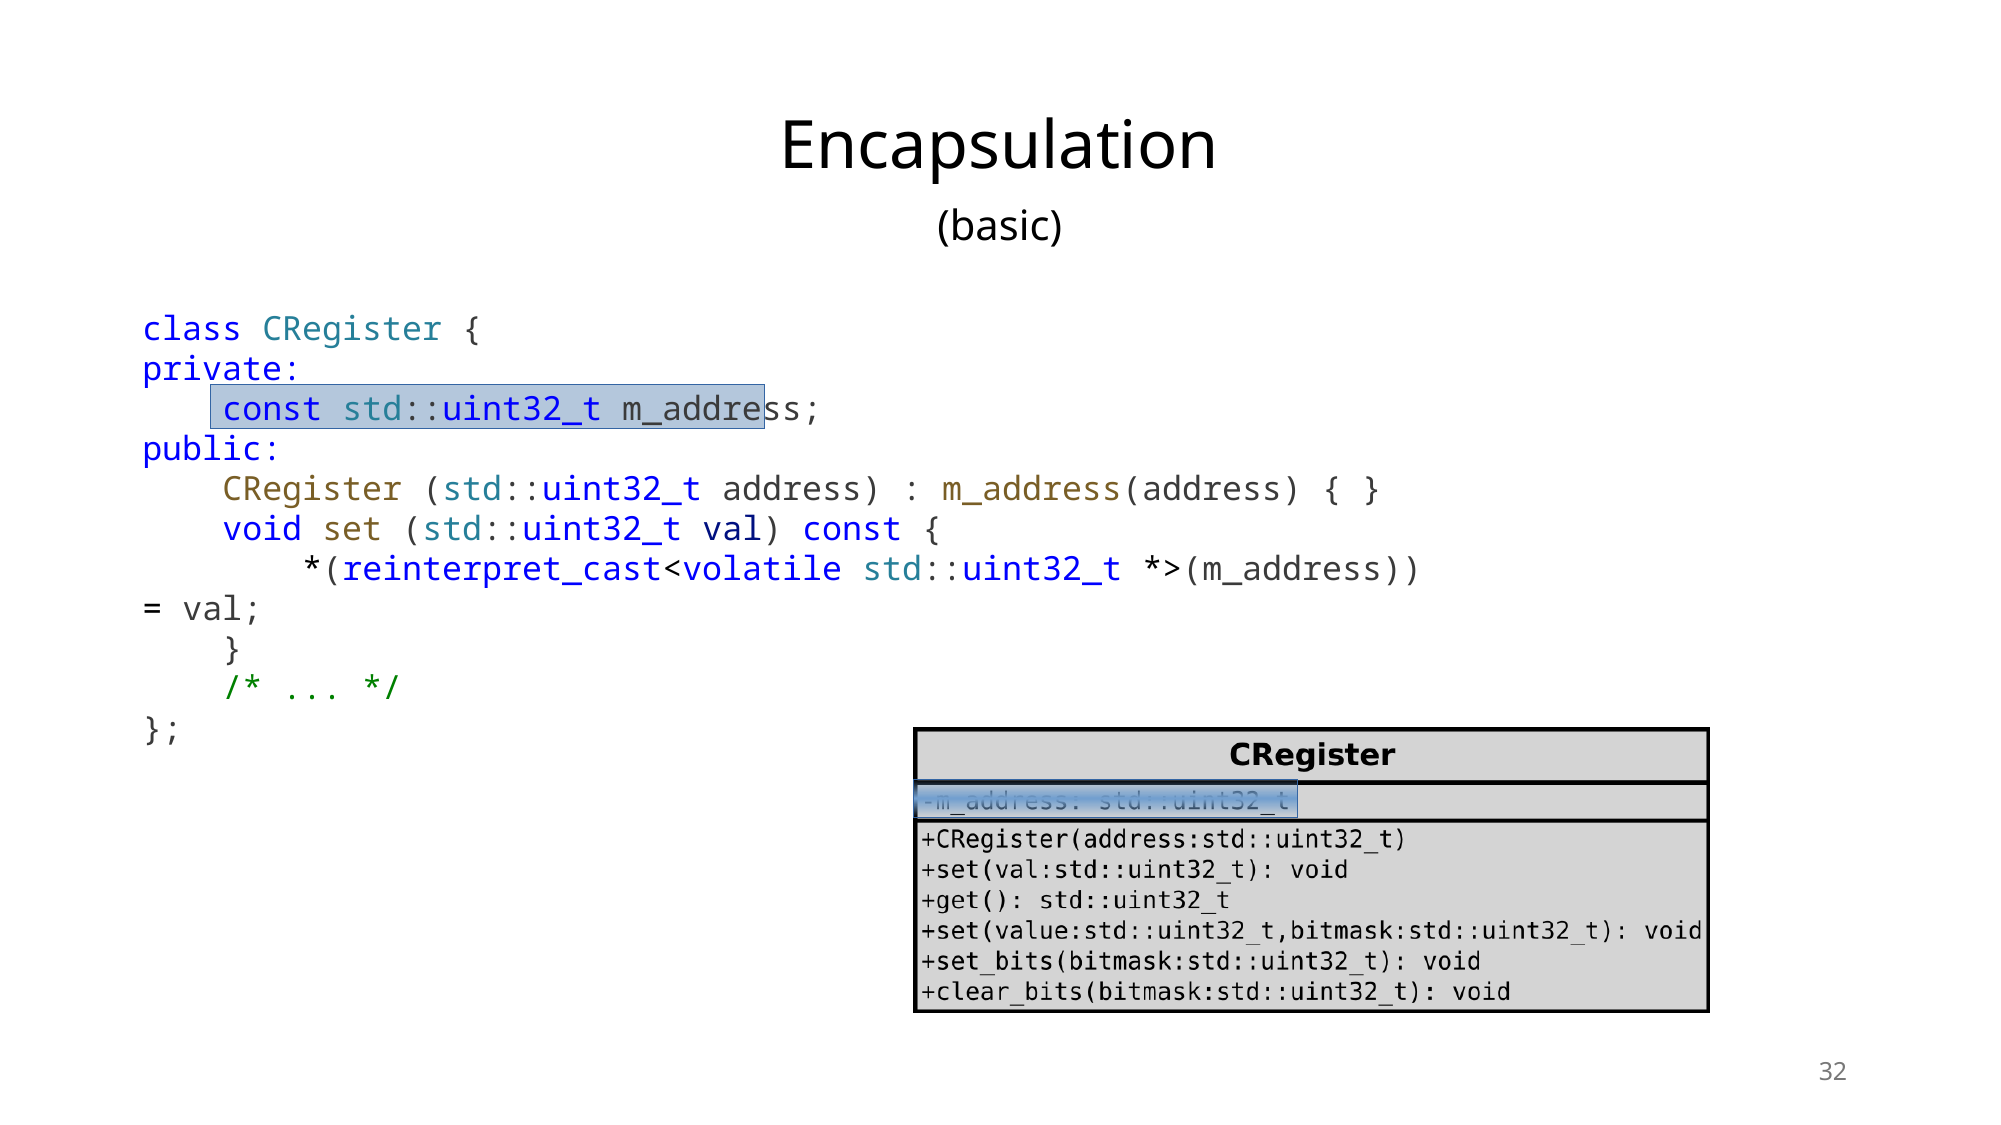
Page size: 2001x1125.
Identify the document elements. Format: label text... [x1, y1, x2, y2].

text_box Encapsulation (basic) [317, 103, 1683, 270]
picture [913, 727, 1711, 1013]
slide_number 32 [1412, 1042, 1862, 1103]
text_box class CRegister { private: const std::uint32_t m_address; public: CRegister (std::uint32_t address) : m_address(address) { } void set (std::uint32_t val) const { *(reinterpret_cast<volatile std::uint32_t *>(m_address)) = val; } /* ... */ }; [127, 299, 1453, 648]
